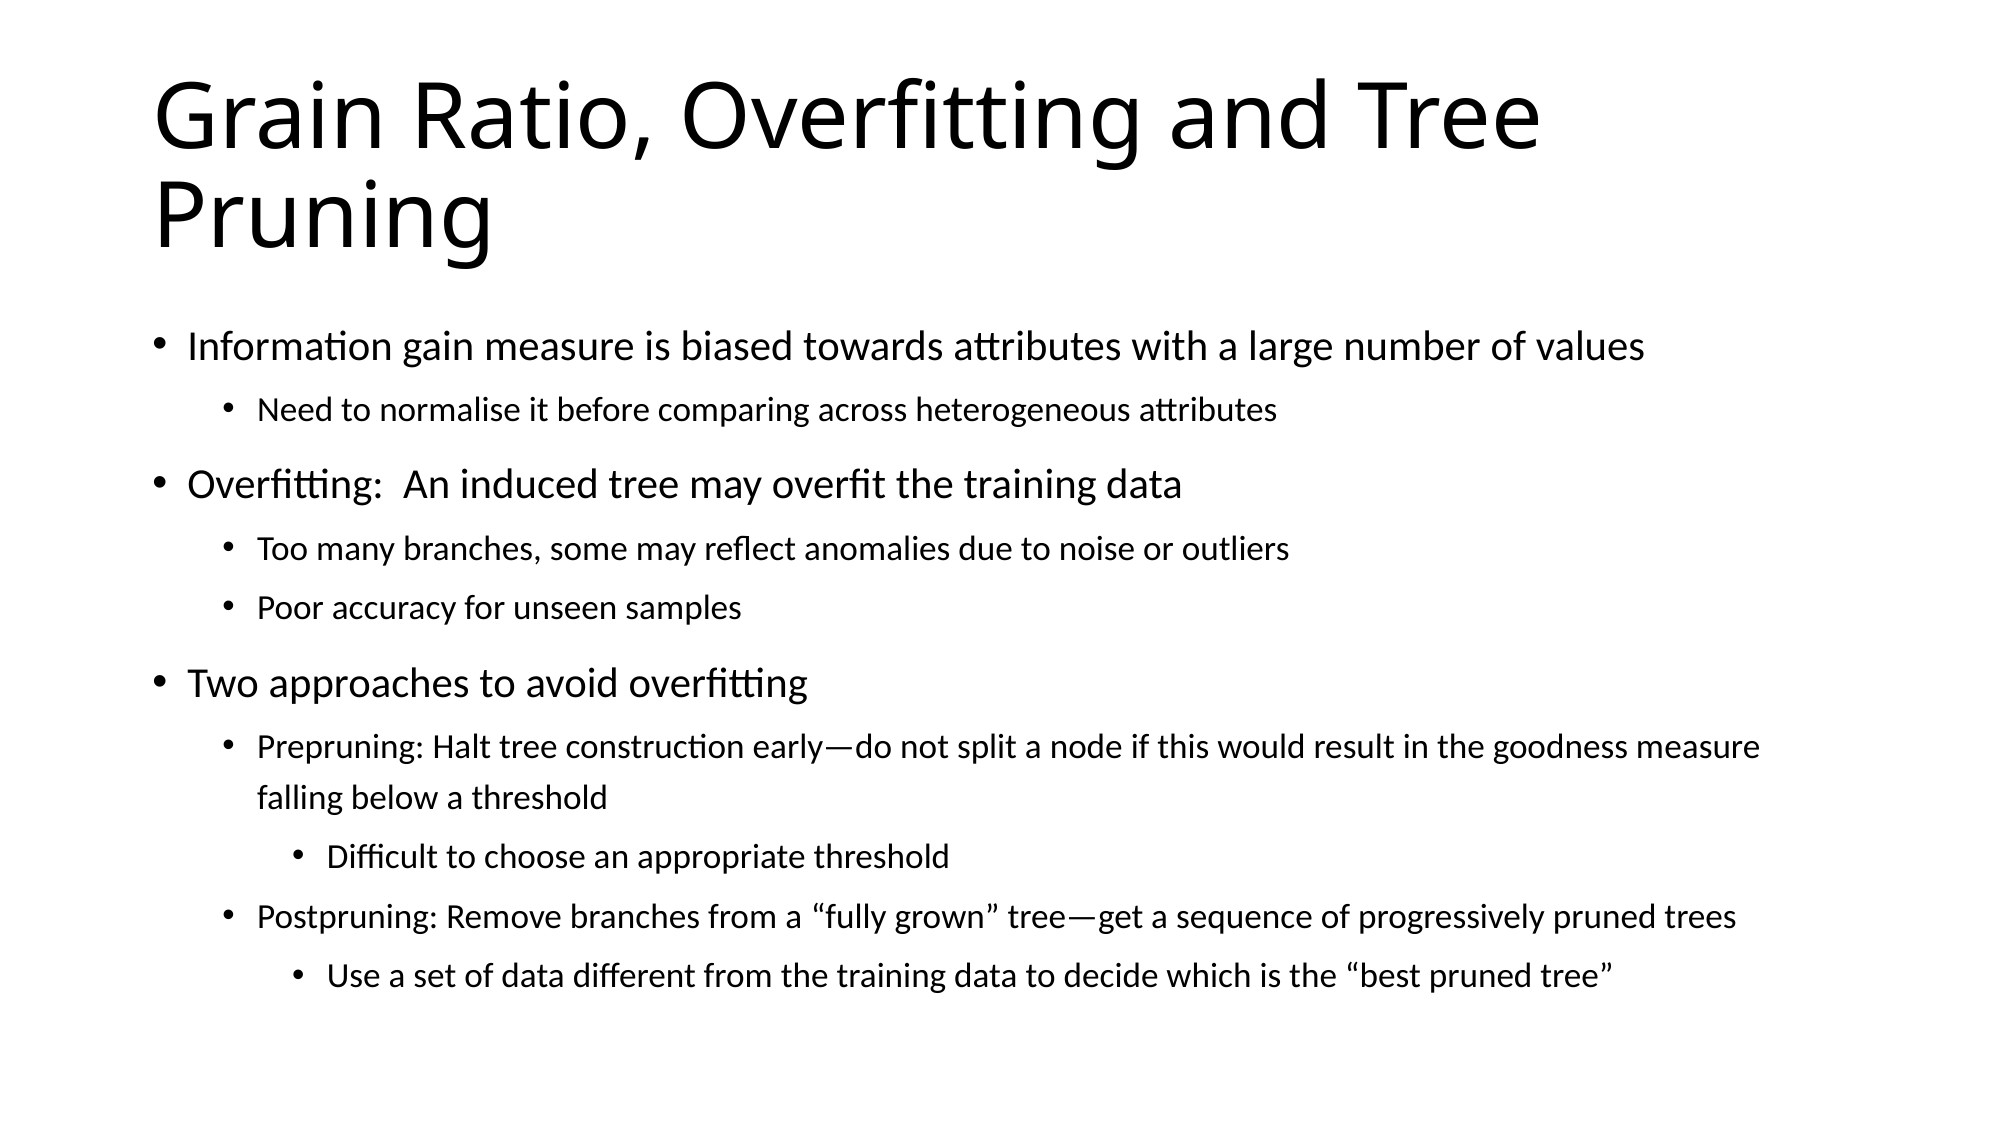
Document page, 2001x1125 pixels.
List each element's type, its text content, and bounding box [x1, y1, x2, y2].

list Information gain measure is biased towards attributes with a large number of values Need to normalise it before comparing across heterogeneous attributes Overfitting: An induced tree may overfit the training data Too many branches, some may reflect anomalies due to noise or outliers Poor accuracy for unseen samples Two approaches to avoid overfitting Prepruning: Halt tree construction early—do not split a node if this would result in the goodness measure falling below a threshold Difficult to choose an appropriate threshold Postpruning: Remove branches from a “fully grown” tree—get a sequence of progressively pruned trees Use a set of data different from the training data to decide which is the “best pruned tree” [137, 299, 1863, 1014]
title Grain Ratio, Overfitting and Tree Pruning [137, 59, 1863, 278]
